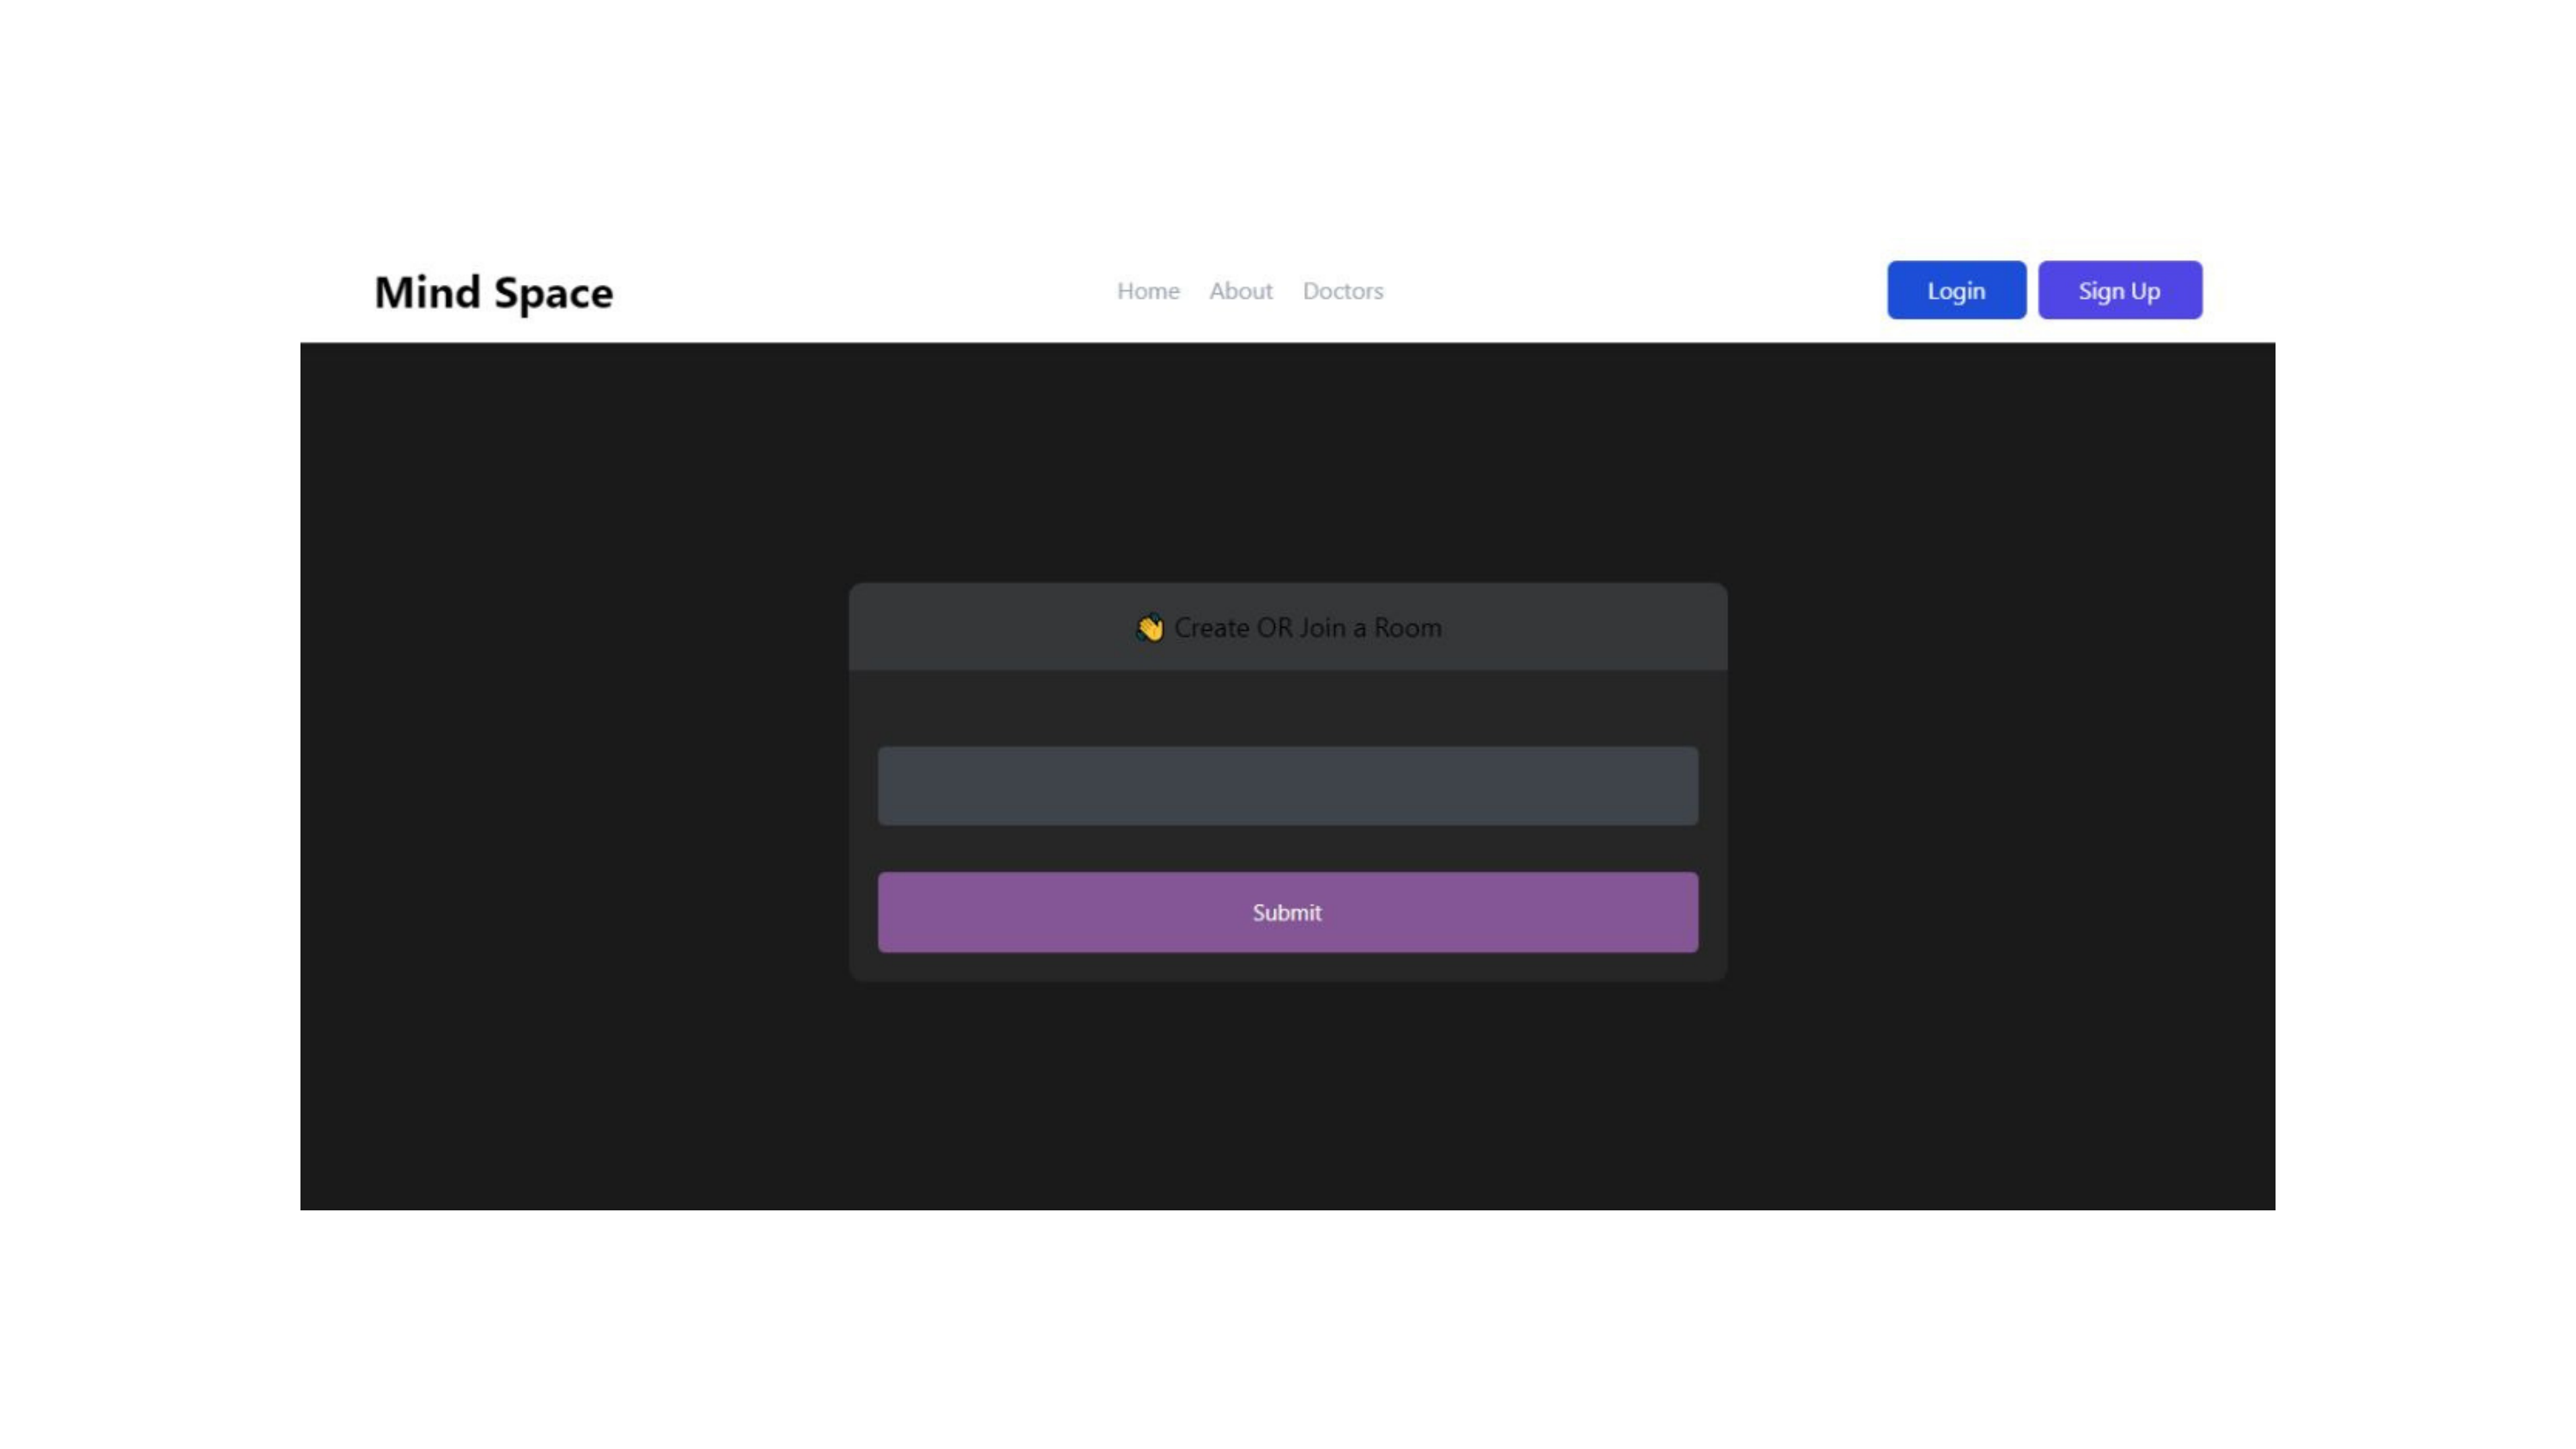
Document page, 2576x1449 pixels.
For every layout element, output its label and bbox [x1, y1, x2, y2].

text_box [300, 238, 2276, 1210]
